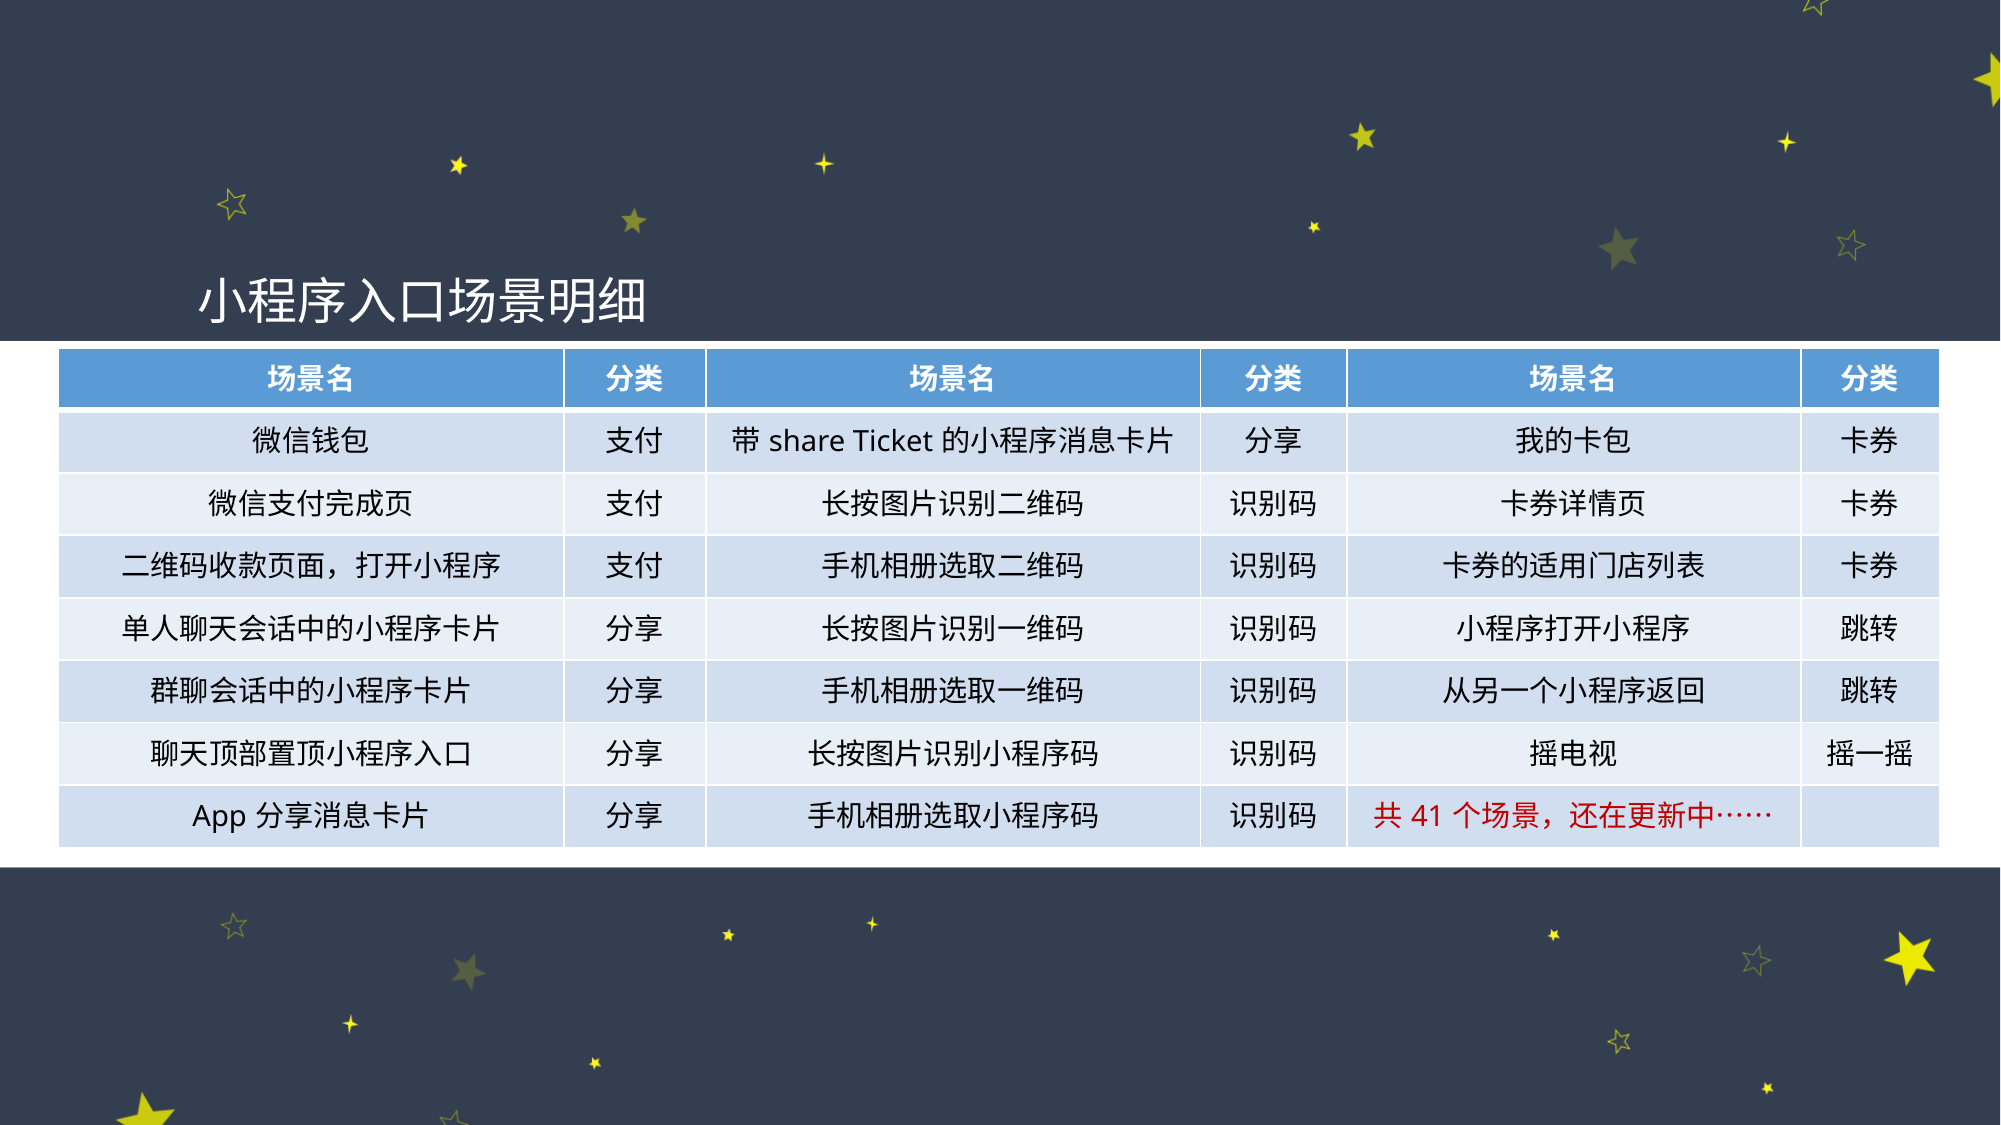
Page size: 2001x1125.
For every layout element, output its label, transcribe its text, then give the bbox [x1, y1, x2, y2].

table_cell 手机相册选取小程序码 [707, 786, 1200, 847]
table_cell 我的卡包 [1348, 413, 1800, 472]
table_cell 识别码 [1201, 474, 1346, 534]
table_cell 二维码收款页面，打开小程序 [59, 536, 563, 597]
table_cell 跳转 [1802, 599, 1939, 659]
table_cell 卡券 [1802, 413, 1939, 472]
table_cell 识别码 [1201, 599, 1346, 659]
table_cell 支付 [565, 536, 705, 597]
table_cell 跳转 [1802, 661, 1939, 722]
table_cell 识别码 [1201, 536, 1346, 597]
table_cell 小程序打开小程序 [1348, 599, 1800, 659]
table_header 分类 [1201, 349, 1346, 407]
table_cell 摇电视 [1348, 723, 1800, 784]
table_cell 卡券 [1802, 474, 1939, 534]
table_header 场景名 [707, 349, 1200, 407]
picture [0, 0, 2001, 1125]
table_cell 卡券 [1802, 536, 1939, 597]
text_box 小程序入口场景明细 [183, 262, 663, 338]
table_cell 手机相册选取二维码 [707, 536, 1200, 597]
table_header 分类 [565, 349, 705, 407]
table_cell 长按图片识别二维码 [707, 474, 1200, 534]
table_cell 单人聊天会话中的小程序卡片 [59, 599, 563, 659]
table_cell 卡券详情页 [1348, 474, 1800, 534]
table_cell 分享 [1201, 413, 1346, 472]
table_cell 群聊会话中的小程序卡片 [59, 661, 563, 722]
table_cell 识别码 [1201, 723, 1346, 784]
table_header 场景名 [59, 349, 563, 407]
table_cell 长按图片识别一维码 [707, 599, 1200, 659]
table_cell 微信支付完成页 [59, 474, 563, 534]
table_header 分类 [1802, 349, 1939, 407]
table_cell 共41个场景，还在更新中…… [1348, 786, 1800, 847]
table_cell 带share Ticket的小程序消息卡片 [707, 413, 1200, 472]
table_cell 识别码 [1201, 786, 1346, 847]
table_cell 手机相册选取一维码 [707, 661, 1200, 722]
table_cell 聊天顶部置顶小程序入口 [59, 723, 563, 784]
table_header 场景名 [1348, 349, 1800, 407]
table_cell 支付 [565, 413, 705, 472]
table_cell 分享 [565, 599, 705, 659]
table_cell 微信钱包 [59, 413, 563, 472]
table_cell 分享 [565, 786, 705, 847]
table_cell App分享消息卡片 [59, 786, 563, 847]
table_cell 支付 [565, 474, 705, 534]
table_cell 卡券的适用门店列表 [1348, 536, 1800, 597]
table_cell [1802, 786, 1939, 847]
table_cell 识别码 [1201, 661, 1346, 722]
table_cell 分享 [565, 723, 705, 784]
table_cell 长按图片识别小程序码 [707, 723, 1200, 784]
table_cell 摇一摇 [1802, 723, 1939, 784]
table_cell 从另一个小程序返回 [1348, 661, 1800, 722]
table_cell 分享 [565, 661, 705, 722]
